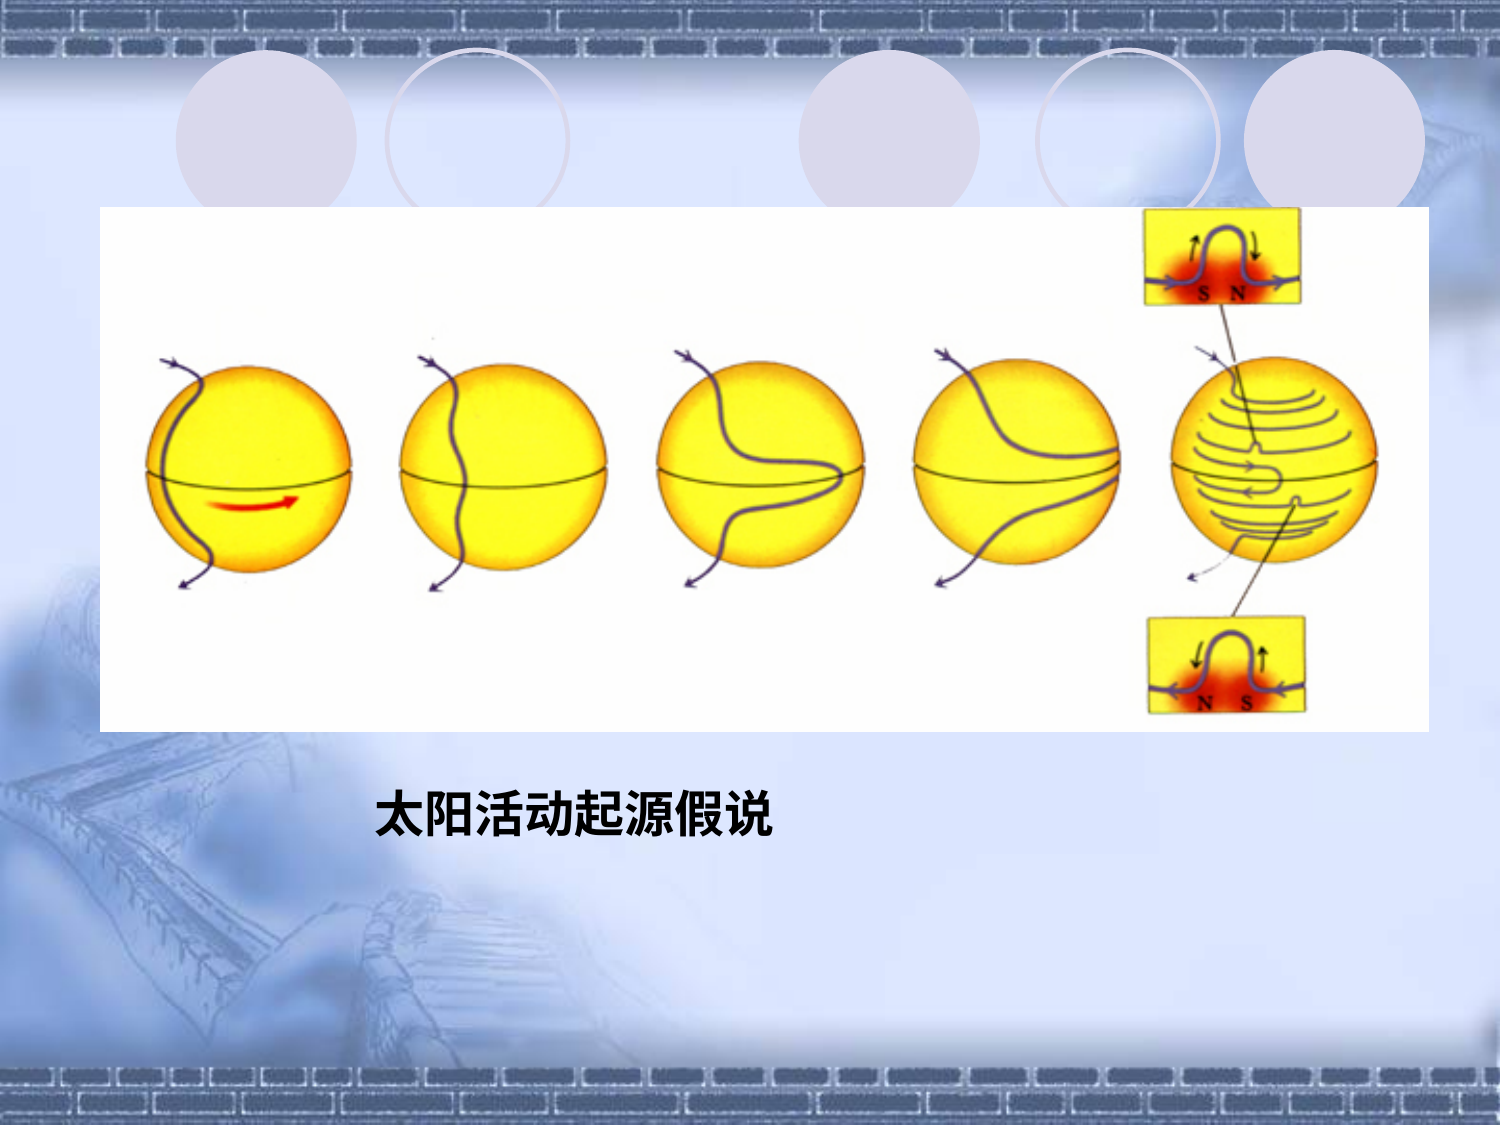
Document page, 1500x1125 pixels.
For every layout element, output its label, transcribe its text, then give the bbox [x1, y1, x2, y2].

picture [0, 0, 1500, 1125]
text_box 太阳活动起源假说 [360, 774, 1057, 850]
